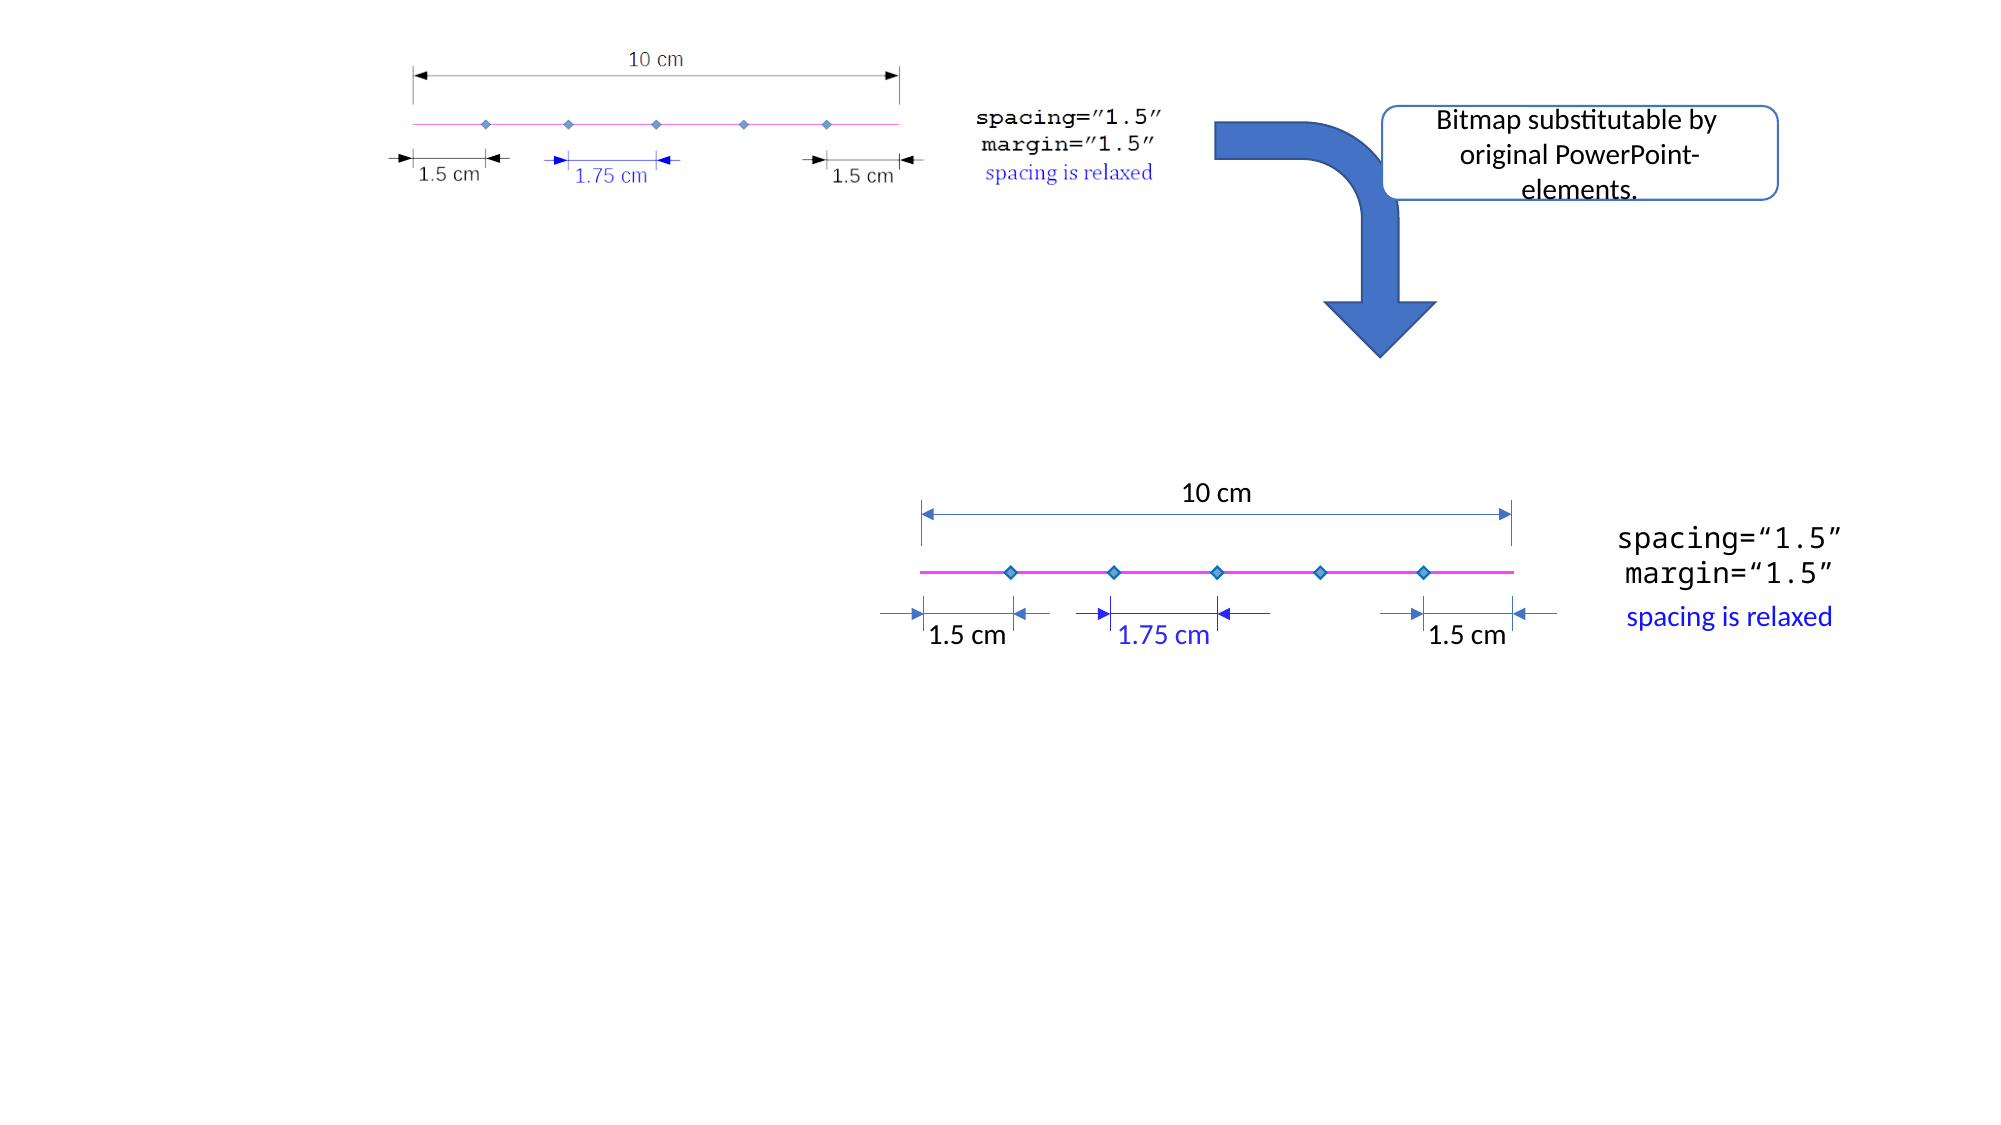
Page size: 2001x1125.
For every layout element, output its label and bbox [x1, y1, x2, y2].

text_box [1215, 105, 1781, 358]
text_box [879, 466, 1881, 659]
picture [388, 52, 1181, 193]
